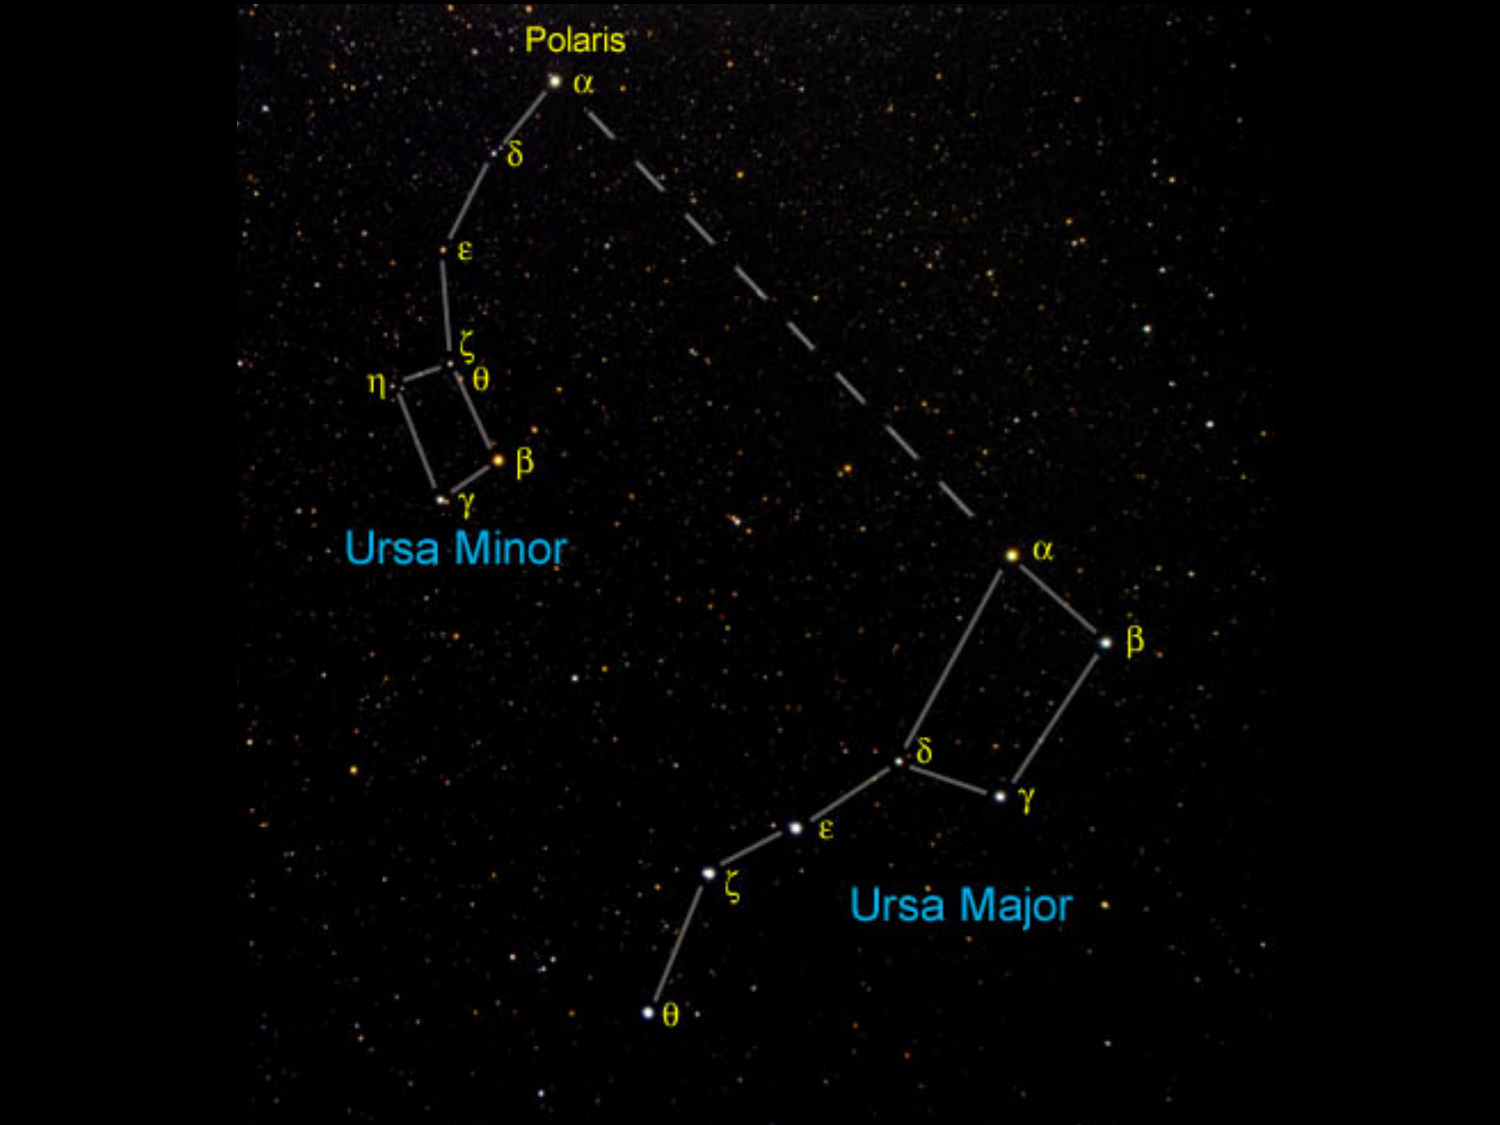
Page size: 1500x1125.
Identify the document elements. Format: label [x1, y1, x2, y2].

picture [237, 4, 1276, 1125]
